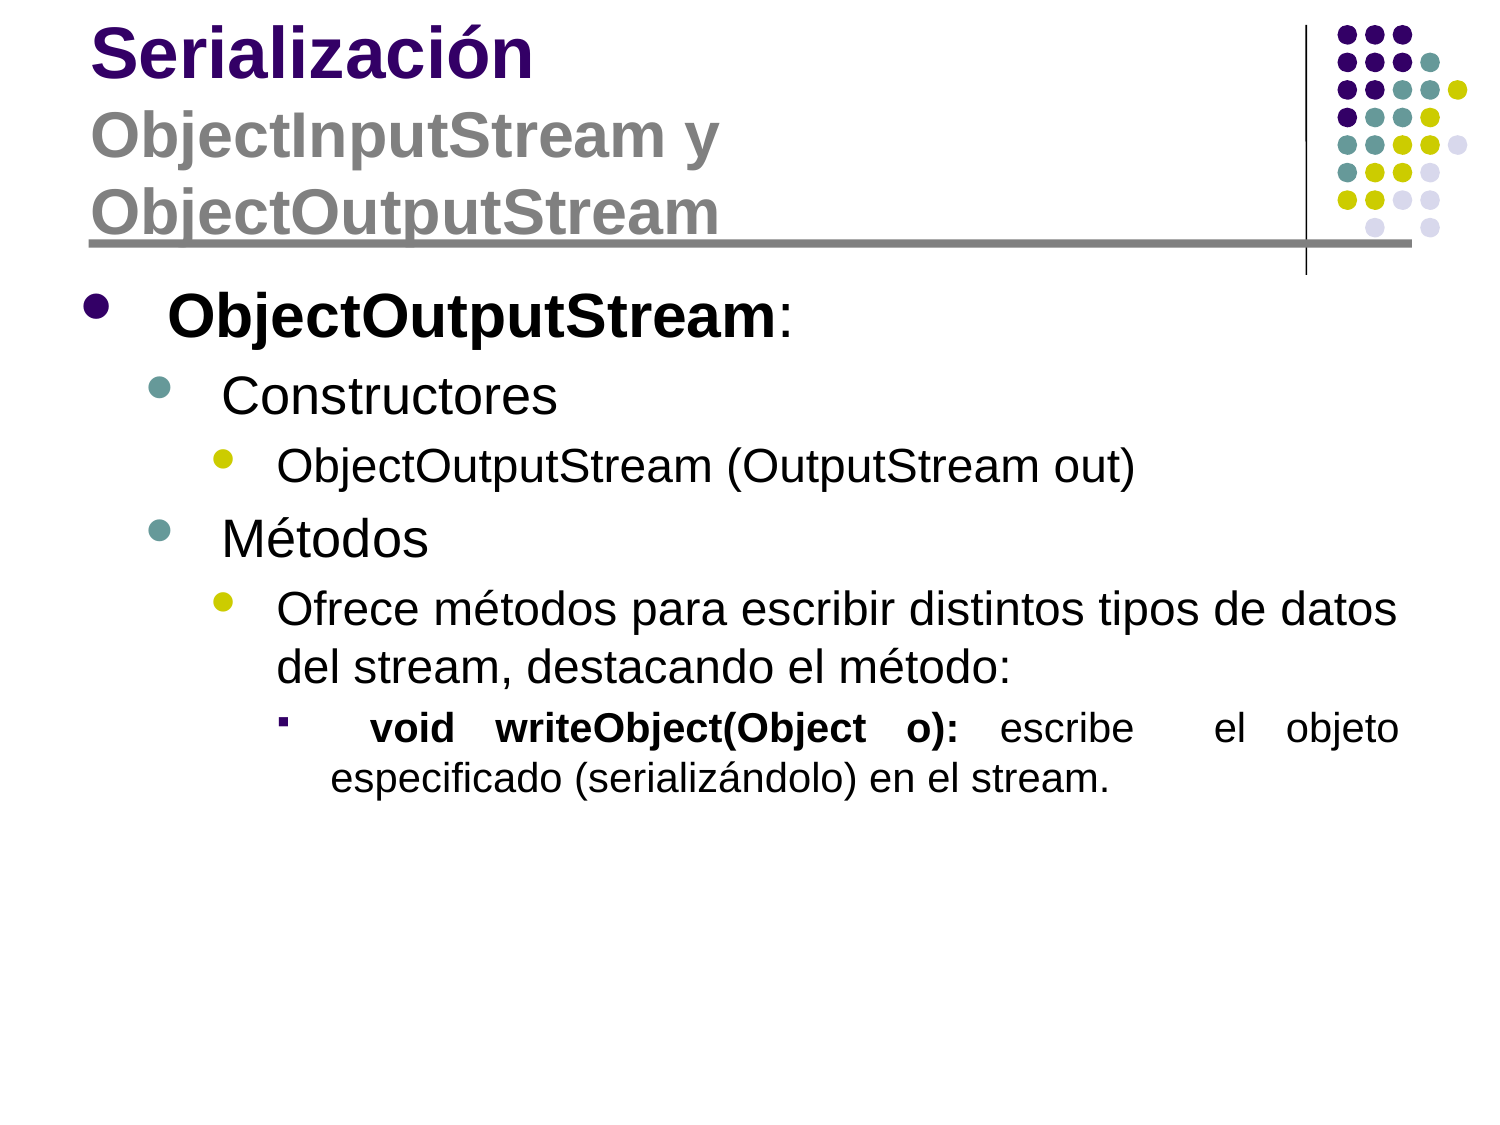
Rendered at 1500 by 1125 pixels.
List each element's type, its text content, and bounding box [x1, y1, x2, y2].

list ObjectOutputStream: Constructores ObjectOutputStream (OutputStream out) Métodos Ofrece métodos para escribir distintos tipos de datos del stream, destacando el método: void writeObject(Object o): escribe el objeto especificado (serializándolo) en el stream. [64, 267, 1415, 1083]
title Serialización ObjectInputStream y ObjectOutputStream [75, 20, 1313, 256]
